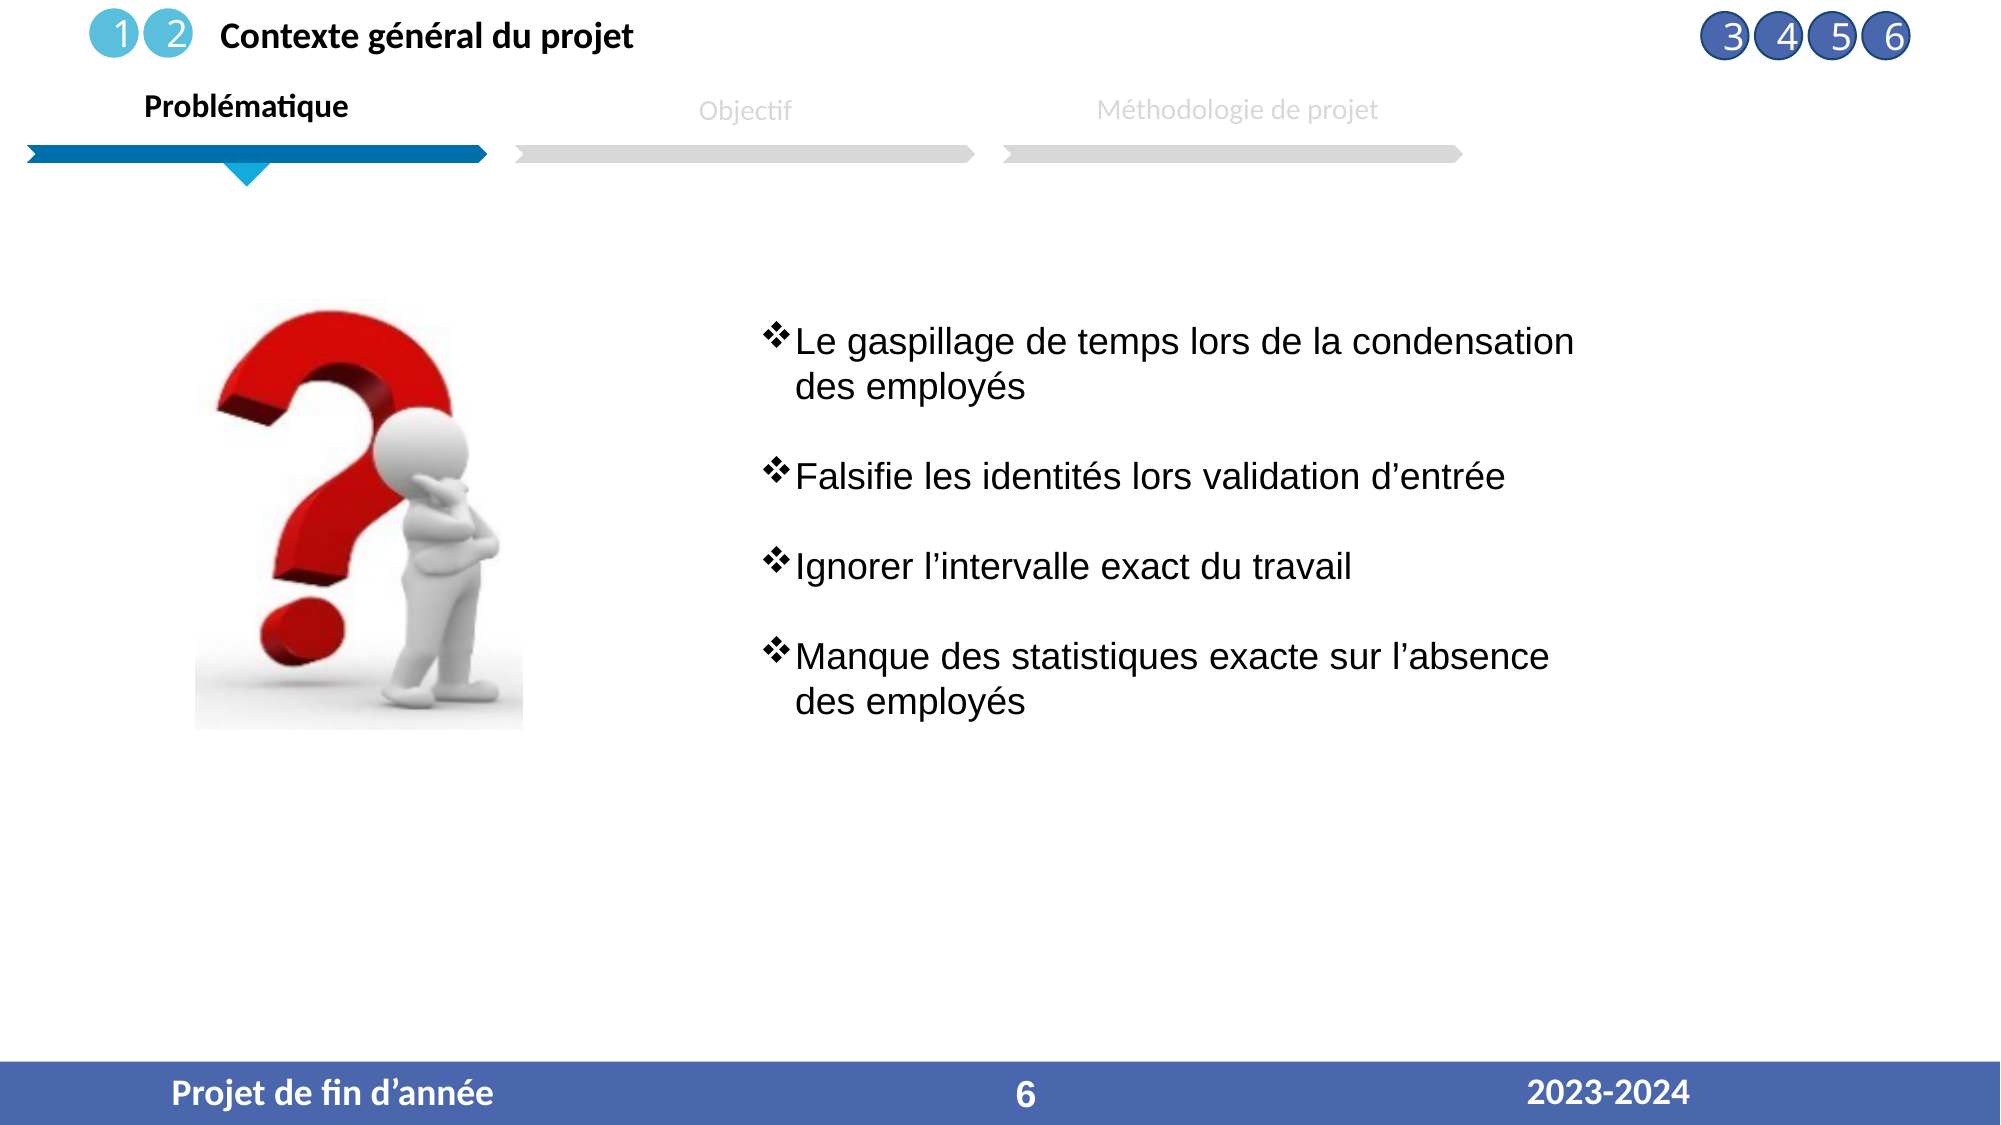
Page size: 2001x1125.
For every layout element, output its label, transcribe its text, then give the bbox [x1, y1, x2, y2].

text_box 4 [1754, 12, 1803, 60]
text_box 5 [1808, 12, 1856, 60]
text_box 2 [144, 9, 192, 57]
text_box Le gaspillage de temps lors de la condensation des employés Falsifie les identités lors validation d’entrée Ignorer l’intervalle exact du travail Manque des statistiques exacte sur l’absence des employés [744, 309, 1635, 865]
text_box Projet de fin d’année [163, 1067, 566, 1113]
slide_number 6 [948, 1062, 1052, 1123]
text_box [514, 145, 976, 163]
text_box Problématique [16, 76, 477, 132]
text_box 3 [1701, 12, 1749, 60]
text_box Méthodologie de projet [1016, 82, 1459, 133]
text_box Objectif [553, 83, 939, 134]
text_box 1 [90, 9, 138, 57]
text_box [0, 1061, 2000, 1125]
text_box 6 [1862, 12, 1910, 60]
text_box [223, 162, 271, 187]
text_box Contexte général du projet [205, 3, 1030, 64]
picture [194, 298, 523, 731]
text_box 2023-2024 [1518, 1066, 1837, 1112]
text_box [1002, 145, 1464, 163]
text_box [26, 145, 488, 163]
